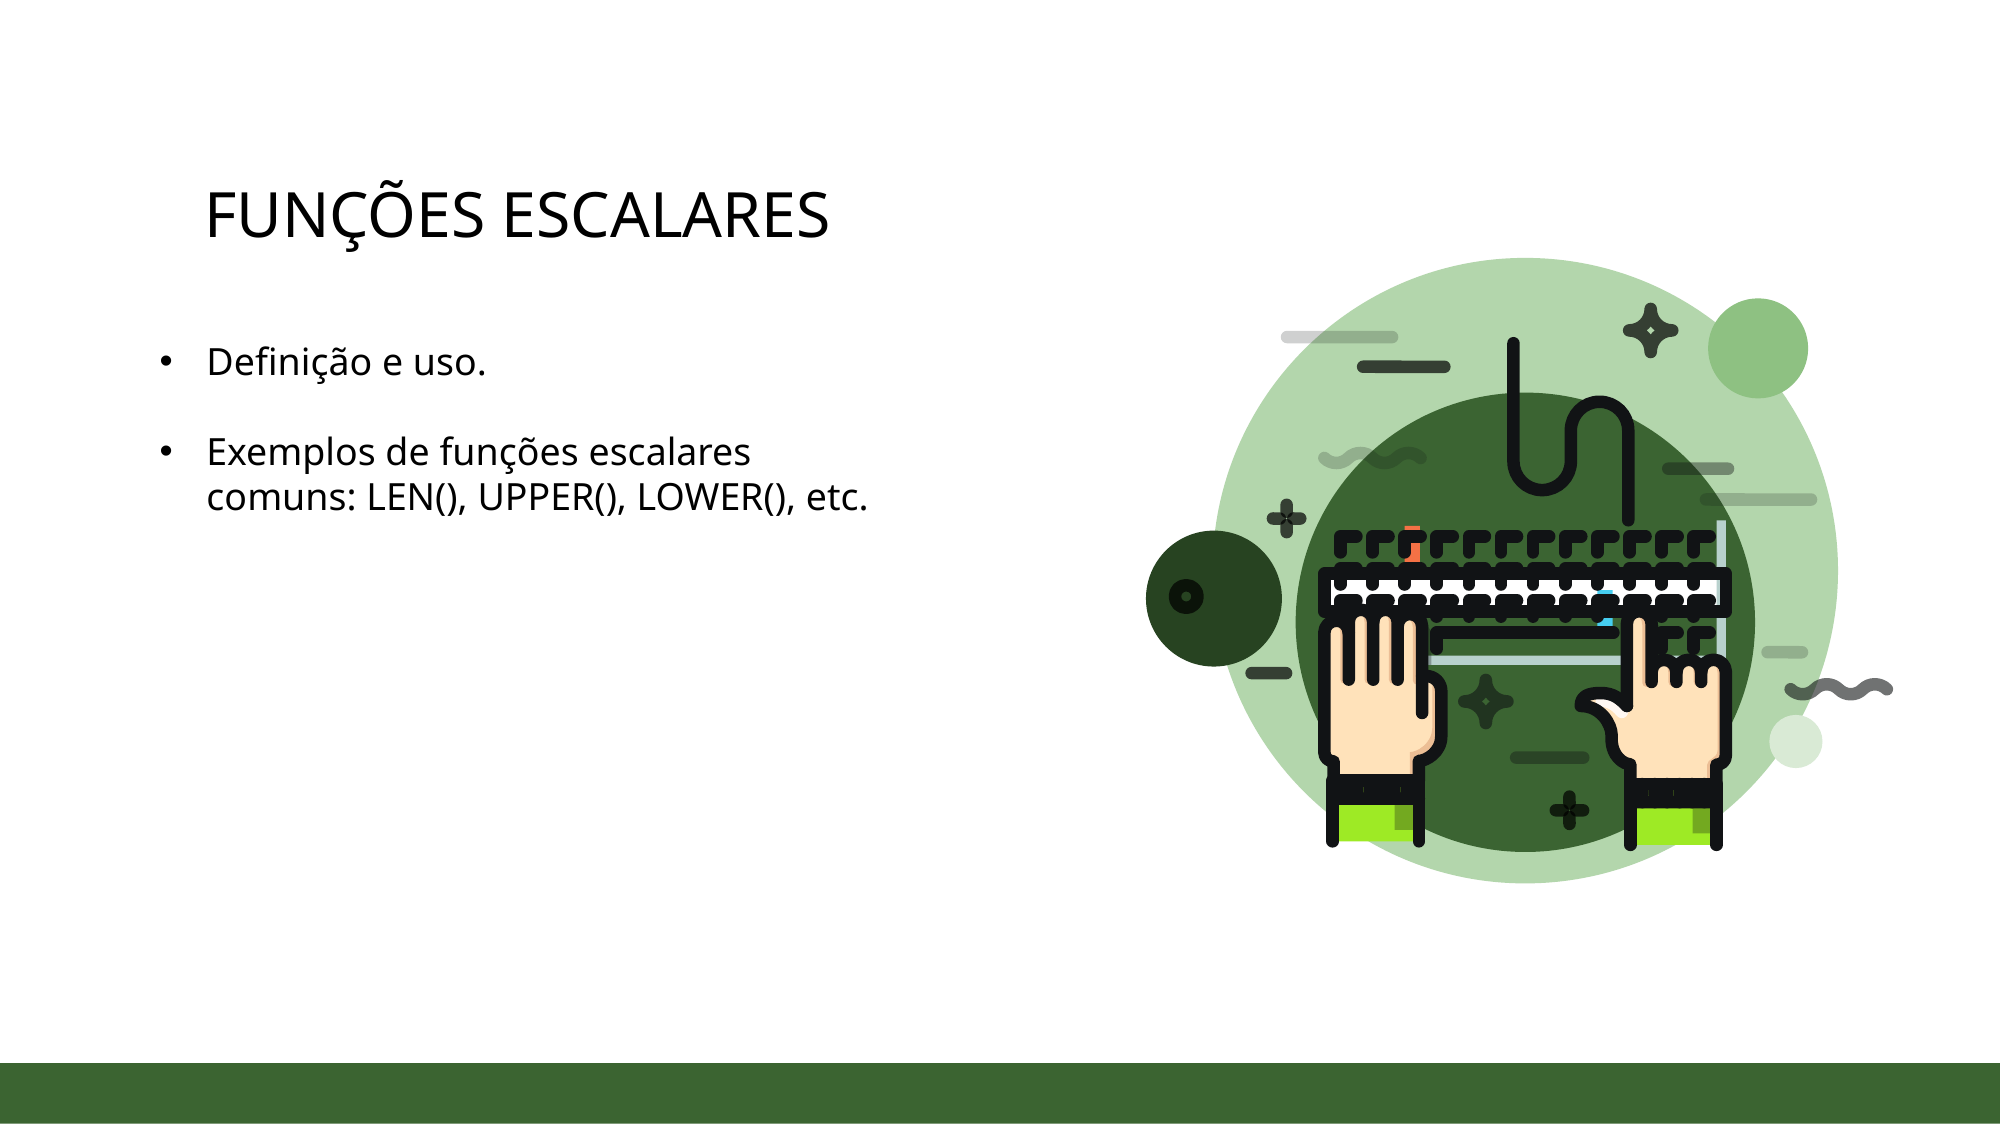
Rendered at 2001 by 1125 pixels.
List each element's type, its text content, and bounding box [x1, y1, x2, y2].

text_box [1369, 830, 1676, 884]
text_box [1790, 684, 1887, 695]
text_box [1215, 257, 1715, 812]
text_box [1630, 784, 1718, 845]
text_box [1145, 530, 1282, 667]
text_box [1174, 585, 1198, 608]
text_box [1425, 665, 1624, 852]
text_box [1708, 298, 1809, 399]
text_box [1464, 679, 1508, 724]
text_box Definição e uso. Exemplos de funções escalares comuns: LEN(), UPPER(), LOWER(), etc. [144, 333, 903, 582]
text_box FUNÇÕES ESCALARES [140, 167, 911, 333]
text_box [1723, 388, 1839, 813]
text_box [1580, 611, 1726, 785]
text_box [1555, 796, 1584, 824]
text_box [1769, 714, 1823, 769]
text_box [1324, 343, 1726, 665]
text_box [1272, 504, 1301, 533]
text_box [1324, 609, 1442, 781]
text_box [0, 1063, 2000, 1124]
text_box [1295, 511, 1324, 722]
text_box [1726, 510, 1756, 721]
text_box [1332, 780, 1420, 842]
text_box [1629, 308, 1673, 343]
